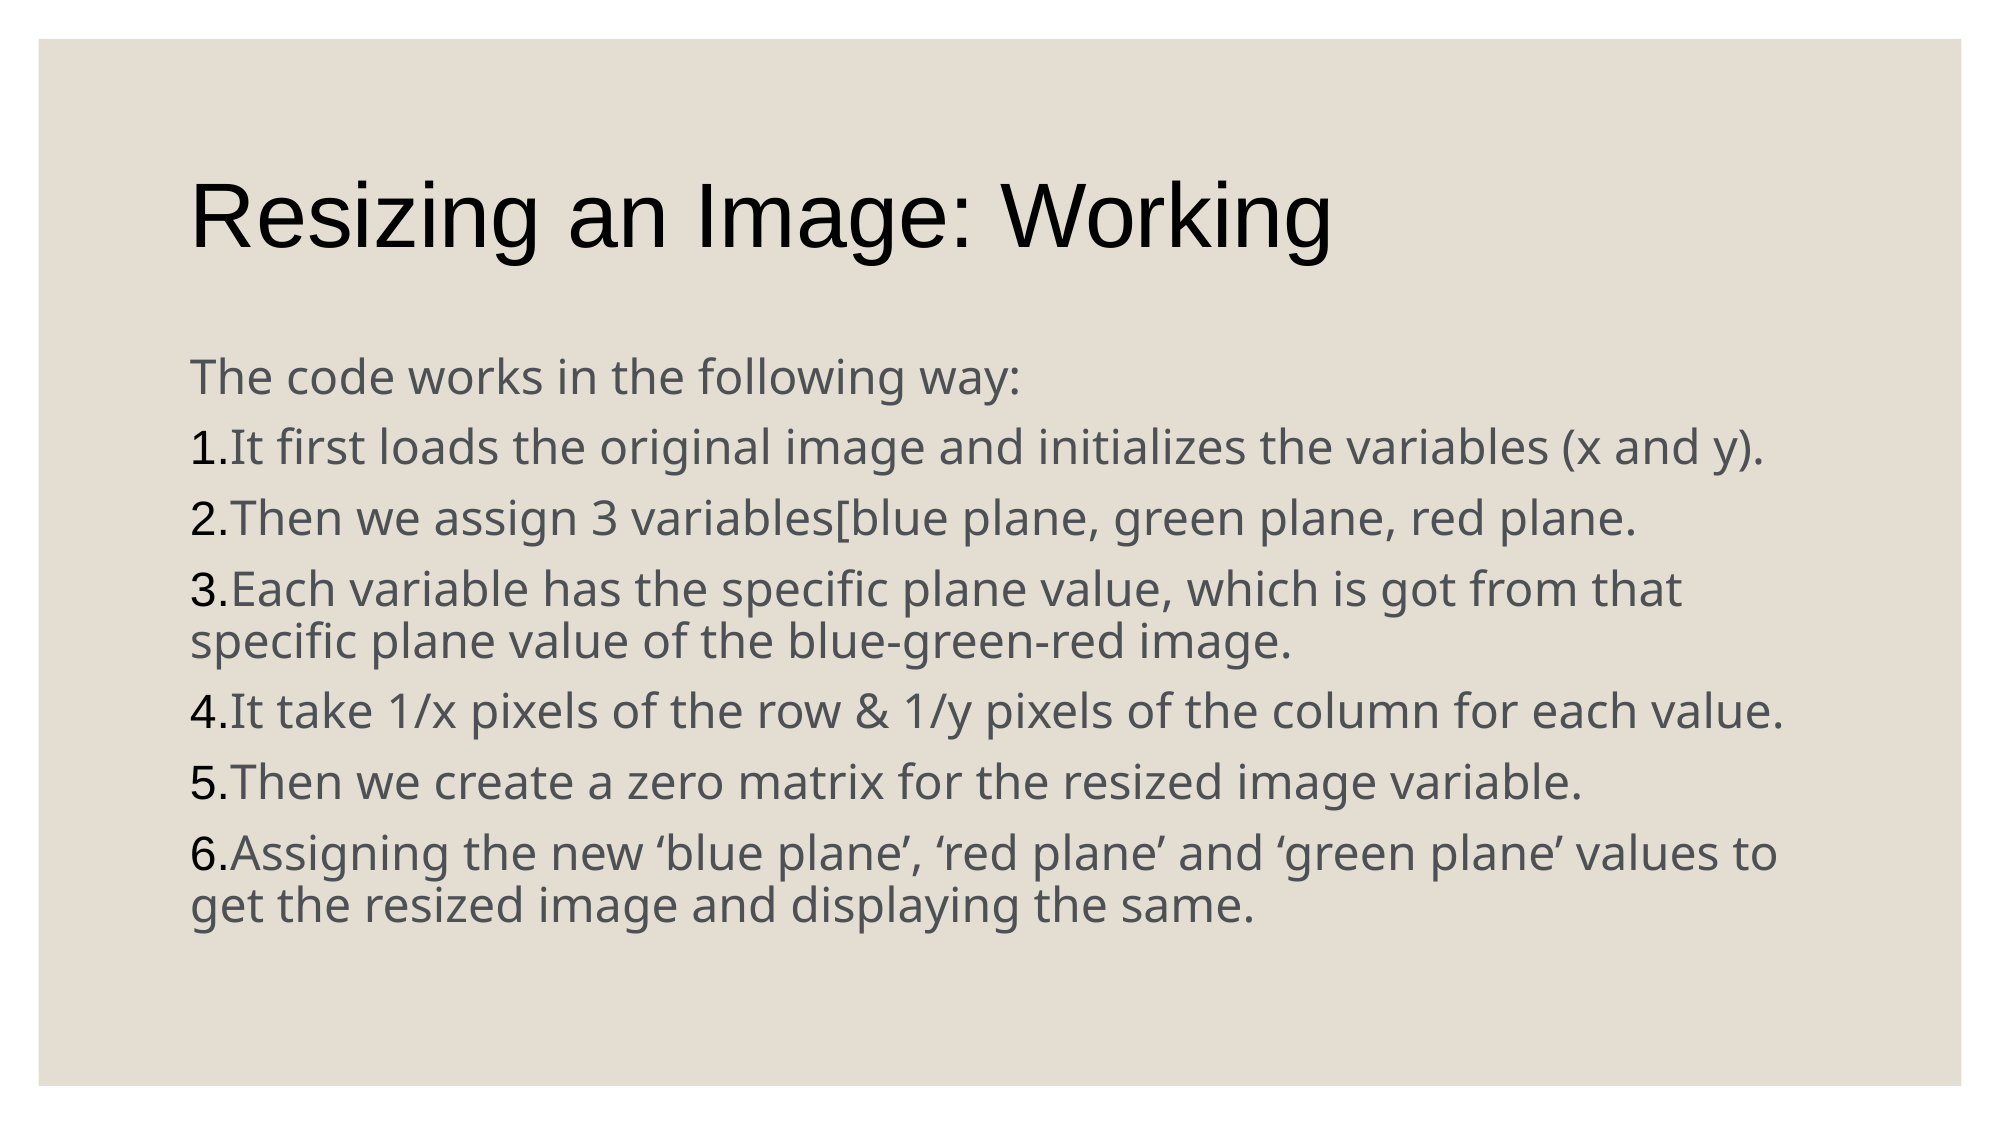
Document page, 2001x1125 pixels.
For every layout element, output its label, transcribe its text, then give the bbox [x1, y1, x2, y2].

title Resizing an Image: Working [174, 105, 1825, 331]
list The code works in the following way: 1.It first loads the original image and initializes the variables (x and y). 2.Then we assign 3 variables[blue plane, green plane, red plane. 3.Each variable has the specific plane value, which is got from that specific plane value of the blue-green-red image. 4.It take 1/x pixels of the row & 1/y pixels of the column for each value. 5.Then we create a zero matrix for the resized image variable. 6.Assigning the new ‘blue plane’, ‘red plane’ and ‘green plane’ values to get the resized image and displaying the same. [174, 345, 1825, 990]
